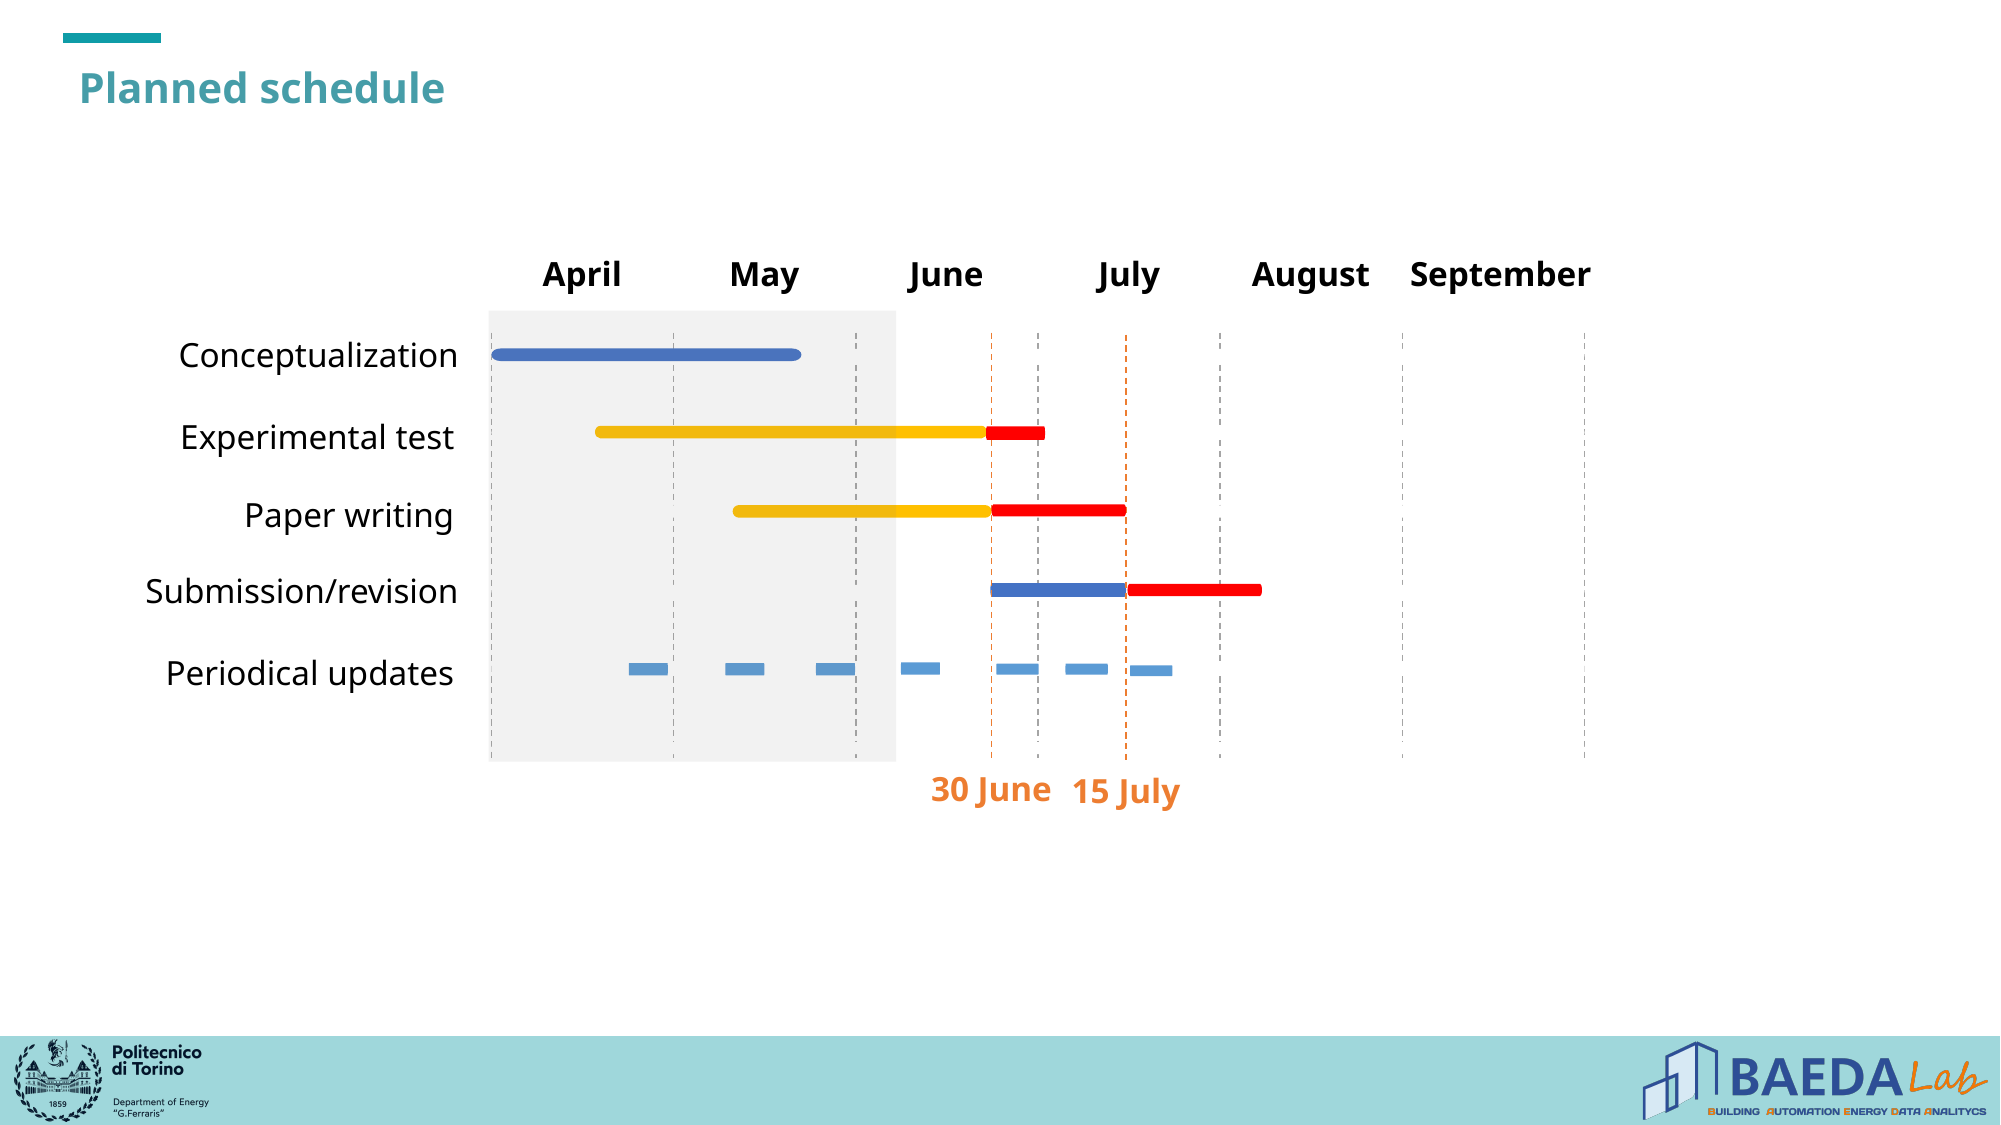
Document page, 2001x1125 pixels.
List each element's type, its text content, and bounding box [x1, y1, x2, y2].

text_box July [1038, 253, 1220, 291]
picture [14, 1039, 209, 1122]
text_box Paper writing [143, 490, 455, 533]
text_box [487, 310, 897, 763]
text_box September [1402, 253, 1600, 293]
text_box April [491, 253, 673, 291]
text_box Experimental test [104, 411, 455, 455]
text_box Submission/revision [143, 569, 460, 612]
picture [1642, 1041, 2000, 1120]
text_box 15 July [1035, 770, 1217, 905]
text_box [491, 332, 991, 762]
title Planned schedule [63, 60, 1937, 123]
text_box June [856, 253, 1038, 291]
text_box August [1220, 253, 1402, 291]
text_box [992, 332, 1585, 762]
text_box 30 June [900, 768, 1083, 903]
text_box Conceptualization [148, 332, 460, 376]
text_box Periodical updates [143, 647, 455, 691]
text_box May [673, 253, 856, 291]
